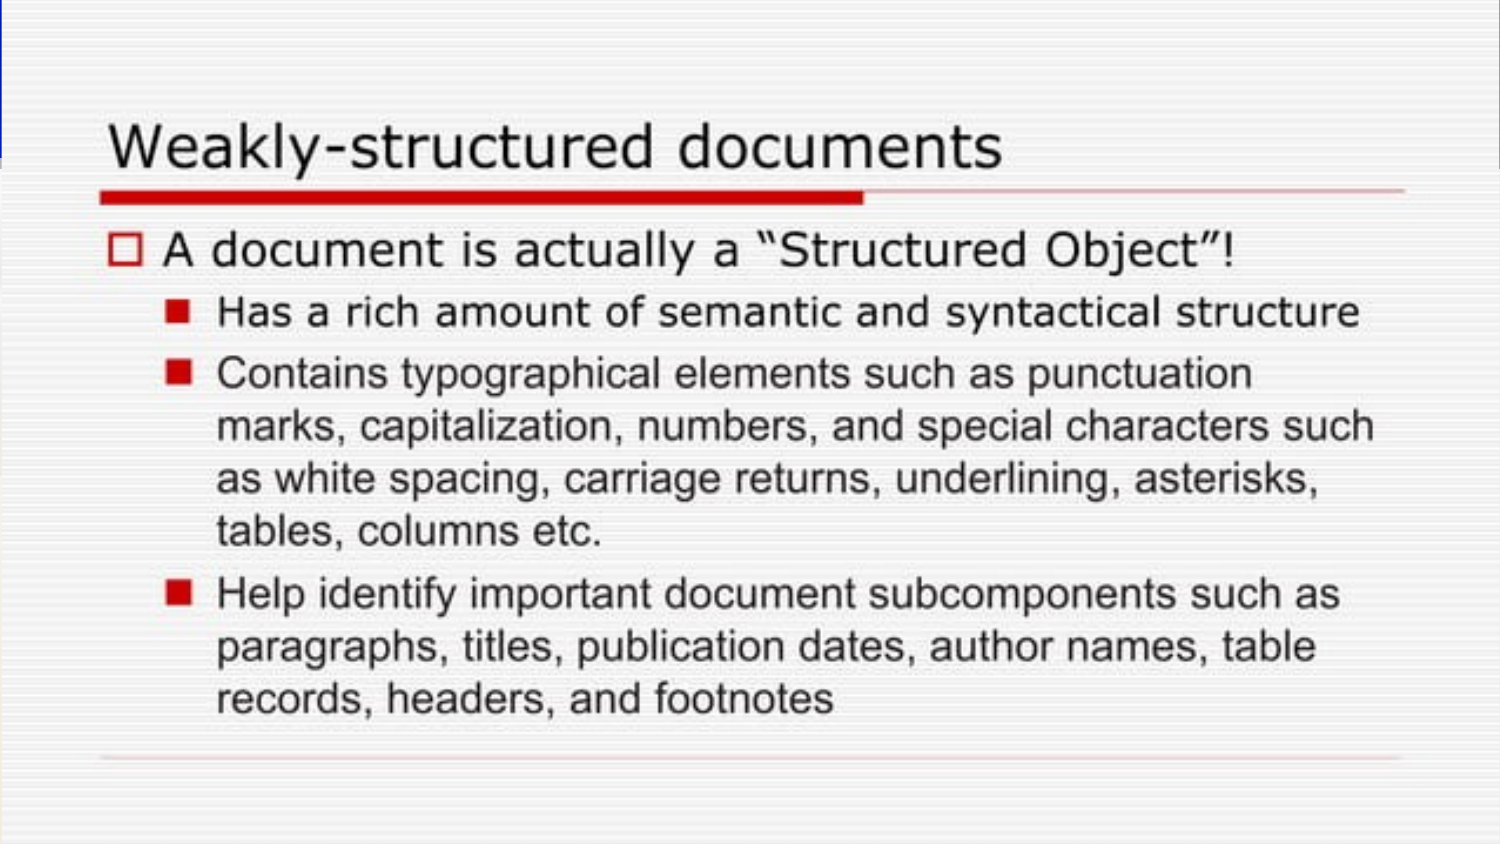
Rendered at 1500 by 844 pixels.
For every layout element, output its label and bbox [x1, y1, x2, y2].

text_box [1, 0, 1500, 843]
picture [0, 0, 1500, 844]
